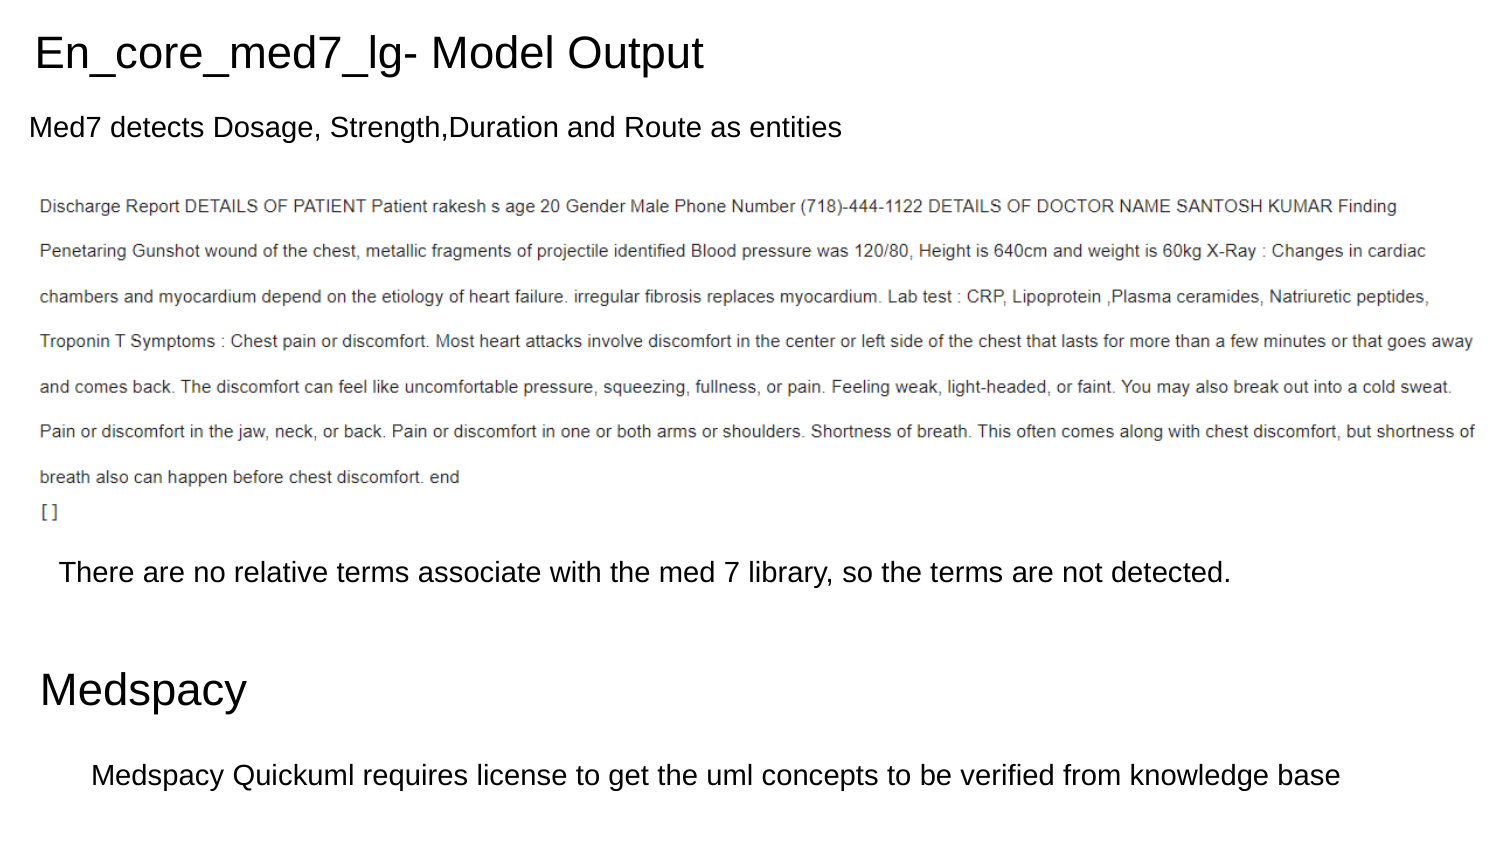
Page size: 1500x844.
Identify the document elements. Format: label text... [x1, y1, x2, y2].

text_box Med7 detects Dosage, Strength,Duration and Route as entities [13, 93, 1476, 158]
text_box Medspacy [24, 644, 1423, 730]
picture [24, 183, 1476, 530]
text_box There are no relative terms associate with the med 7 library, so the terms are not detected. [43, 537, 1355, 603]
text_box Medspacy Quickuml requires license to get the uml concepts to be verified from knowledge base [75, 741, 1387, 806]
text_box En_core_med7_lg- Model Output [19, 8, 1418, 93]
